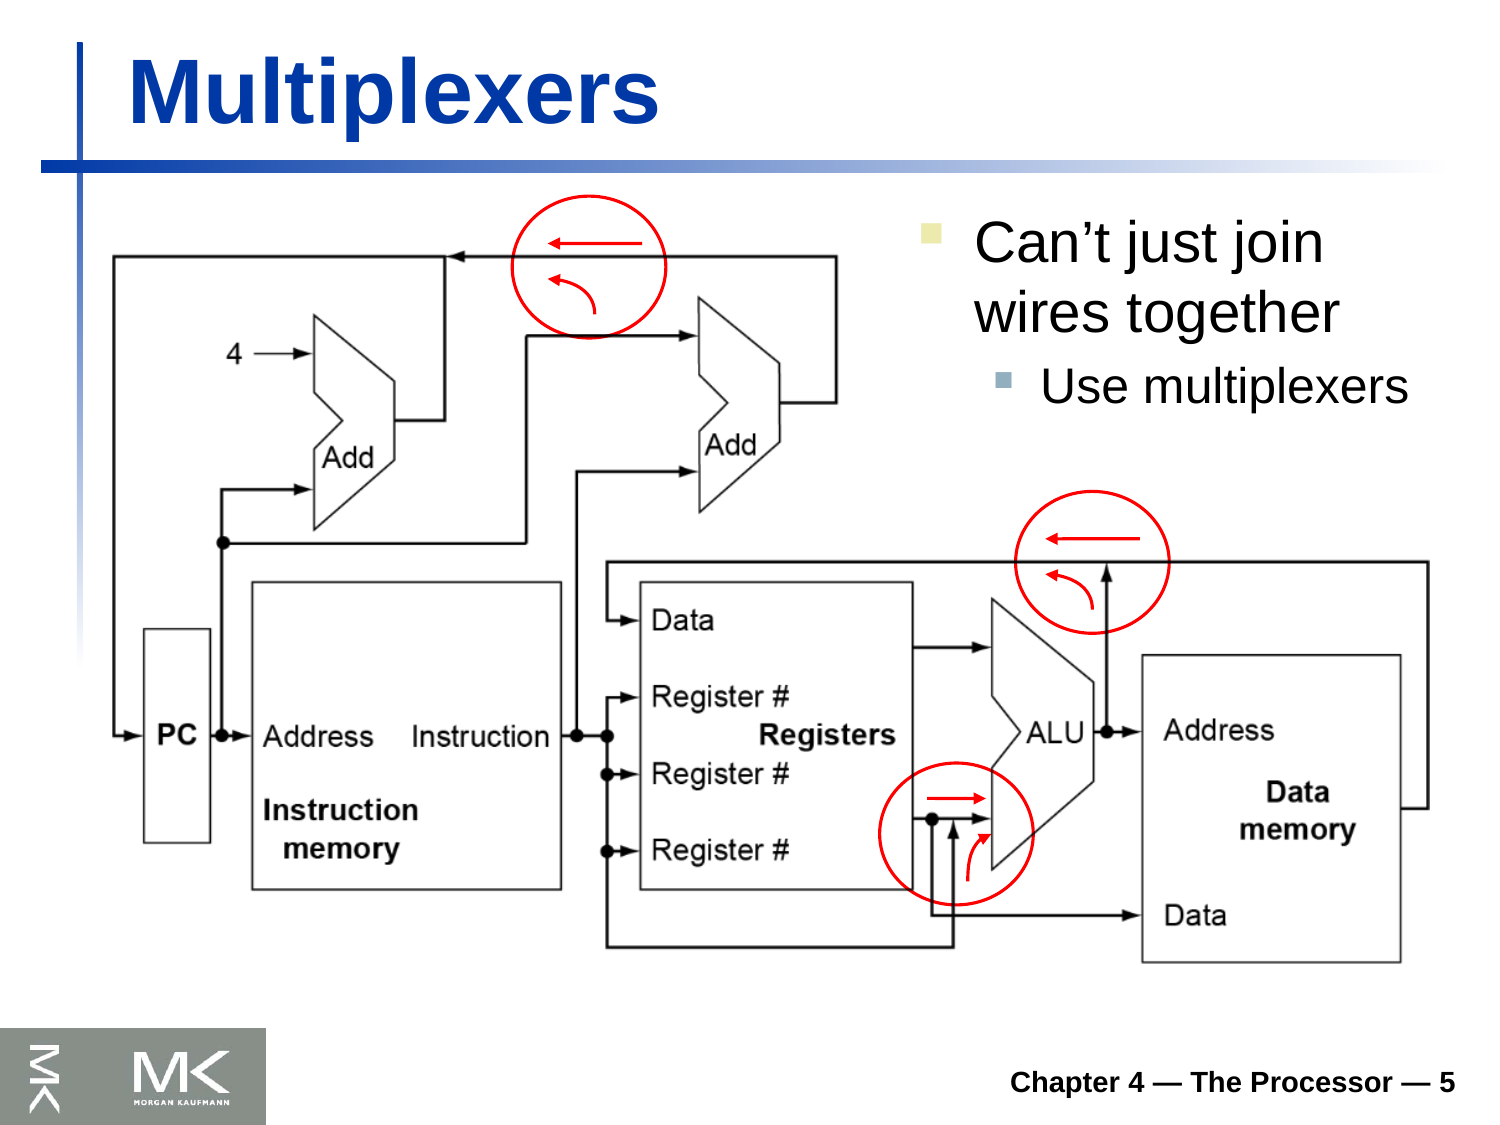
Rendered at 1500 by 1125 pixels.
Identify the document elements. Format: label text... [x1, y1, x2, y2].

text_box [547, 237, 643, 248]
picture [111, 250, 1430, 965]
title Multiplexers [112, 23, 1468, 149]
text_box Can’t just join wires together Use multiplexers [903, 196, 1483, 433]
text_box [515, 196, 664, 248]
picture [0, 1028, 266, 1125]
footer Chapter 4 — The Processor — 5 [277, 1046, 1471, 1106]
